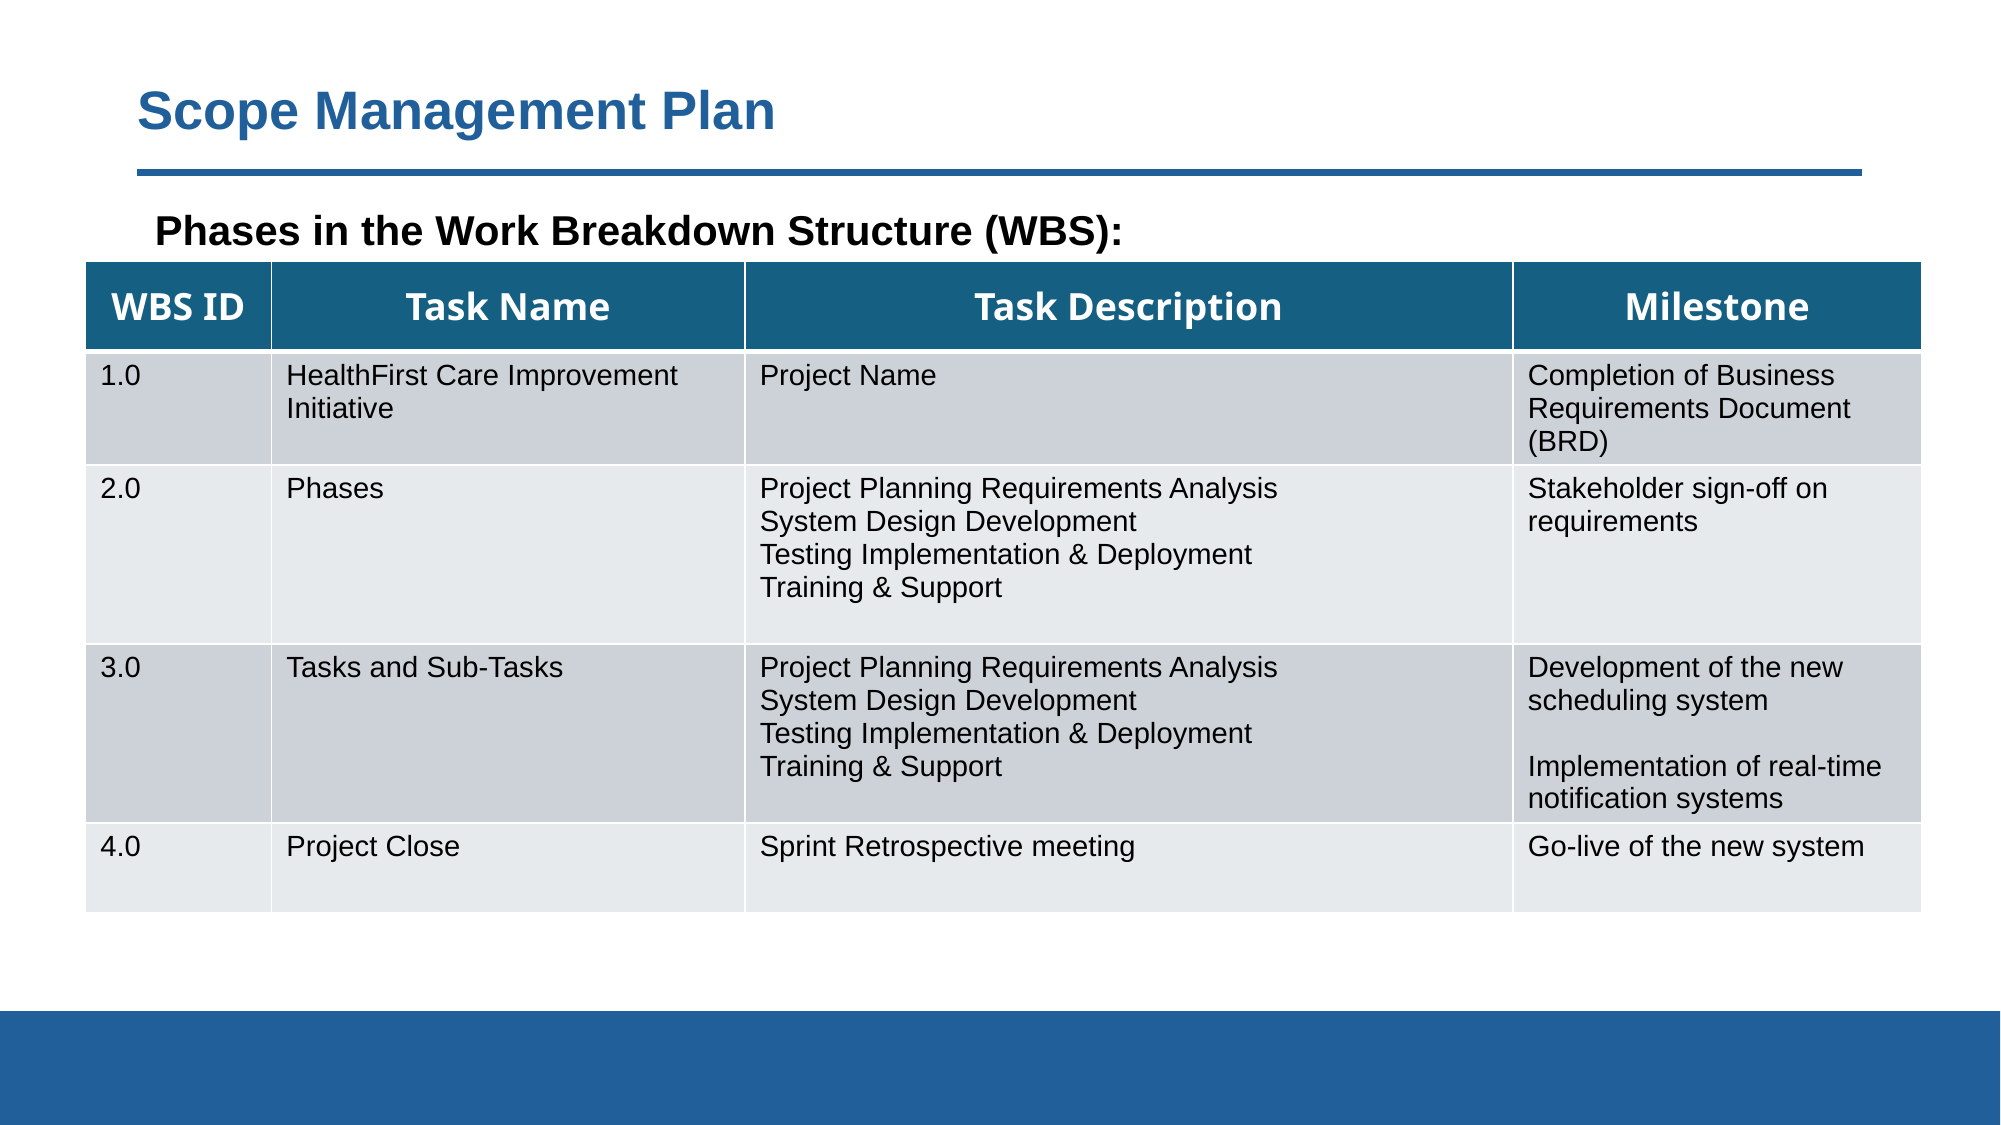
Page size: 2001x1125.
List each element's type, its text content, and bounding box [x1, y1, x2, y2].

table_header Milestone [1514, 262, 1921, 349]
table_cell Phases [272, 466, 744, 643]
table_header Task Name [272, 262, 744, 349]
table_header WBS ID [86, 262, 271, 349]
table_cell Project Planning Requirements Analysis System Design Development Testing Implementation & Deployment Training & Support [746, 645, 1512, 822]
table_header Task Description [746, 262, 1512, 349]
table_cell Development of the new scheduling system Implementation of real-time notification systems [1514, 645, 1921, 822]
table_cell 2.0 [86, 466, 271, 643]
table_cell Project Name [746, 354, 1512, 464]
table_cell 4.0 [86, 824, 271, 912]
title Scope Management Plan [122, 55, 1847, 168]
table_cell HealthFirst Care Improvement Initiative [272, 354, 744, 464]
table_cell Go-live of the new system [1514, 824, 1921, 912]
table_cell 3.0 [86, 645, 271, 822]
table_cell Sprint Retrospective meeting [746, 824, 1512, 912]
table_cell 1.0 [86, 354, 271, 464]
table_cell Project Planning Requirements Analysis System Design Development Testing Implementation & Deployment Training & Support [746, 466, 1512, 643]
table_cell Completion of Business Requirements Document (BRD) [1514, 354, 1921, 464]
table_cell Tasks and Sub-Tasks [272, 645, 744, 822]
table_cell Project Close [272, 824, 744, 912]
list Phases in the Work Breakdown Structure (WBS): [139, 193, 1144, 254]
table_cell Stakeholder sign-off on requirements [1514, 466, 1921, 643]
